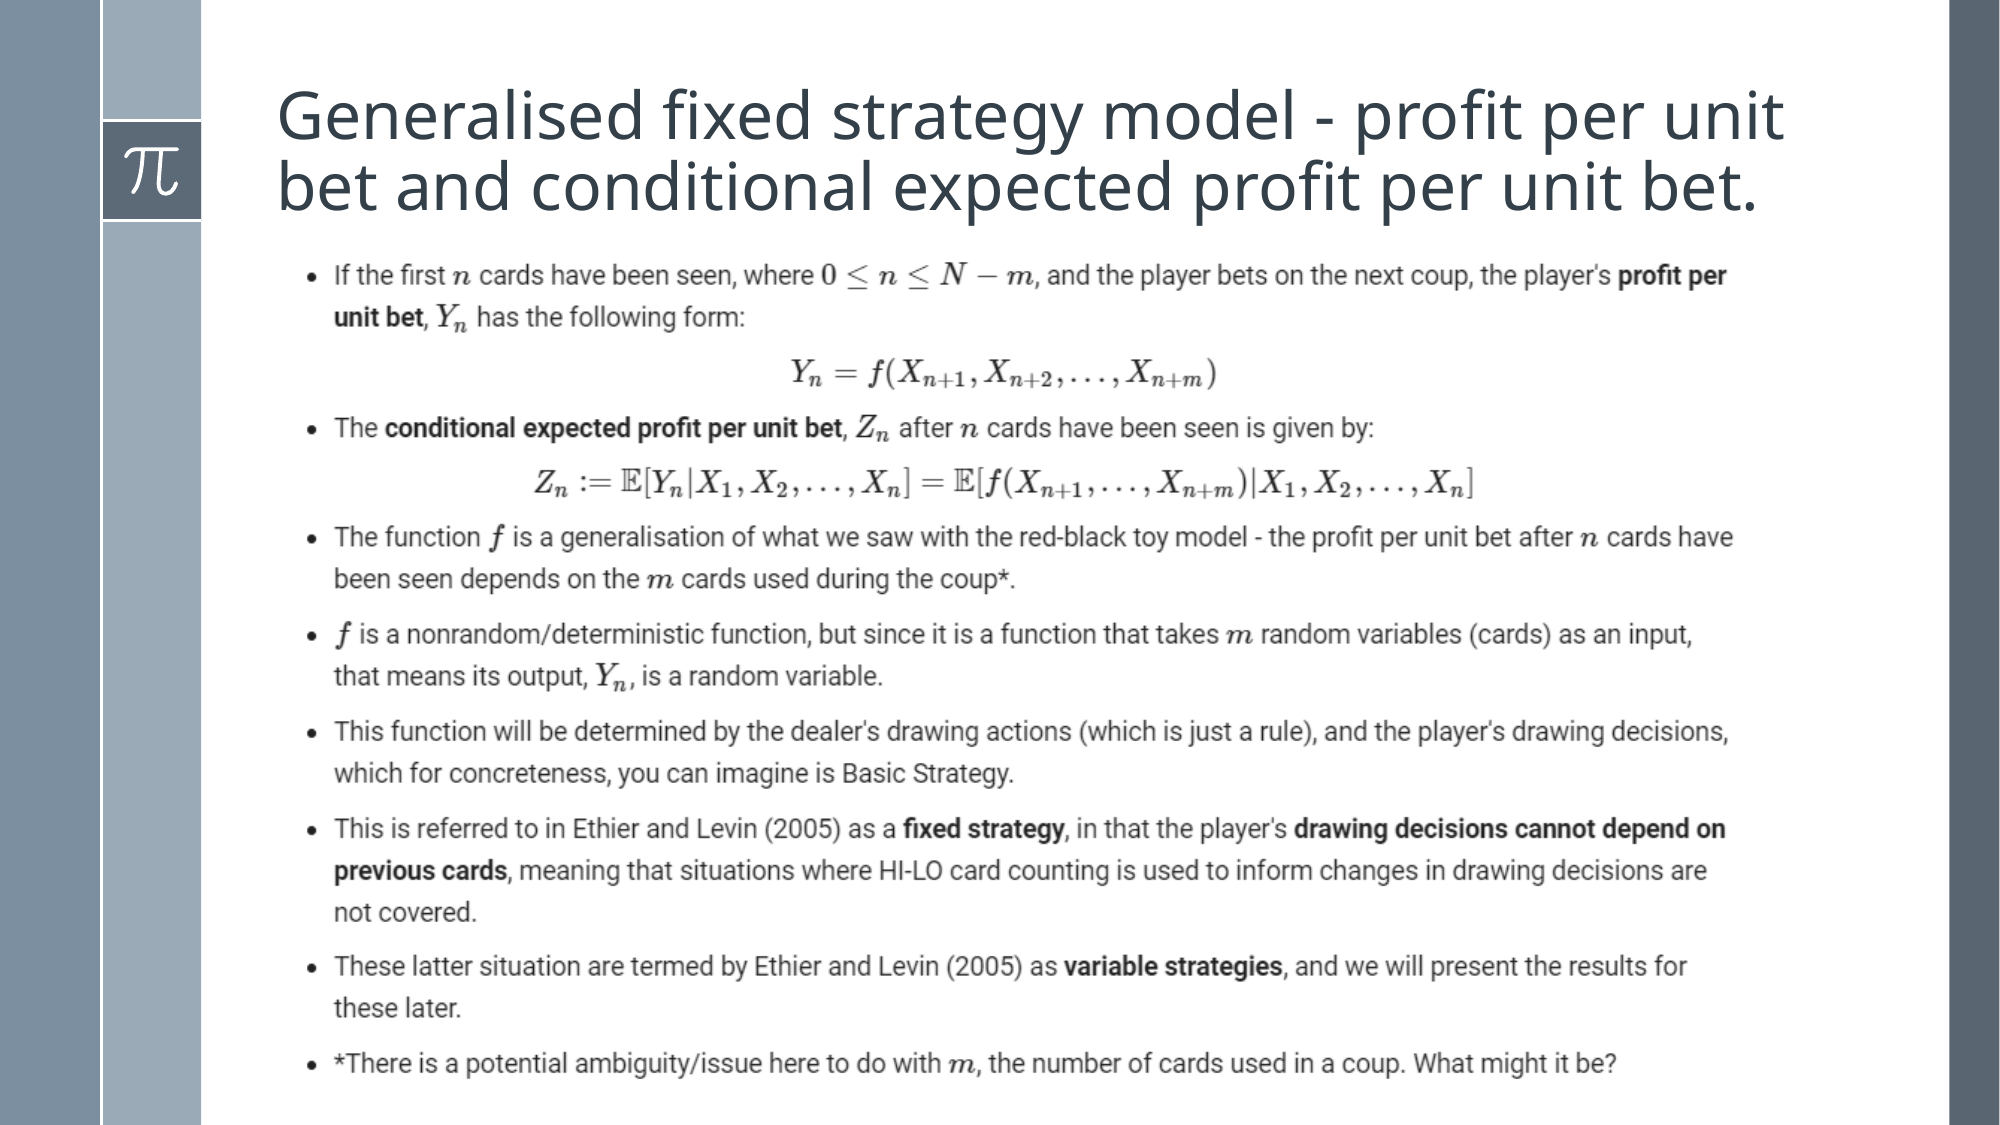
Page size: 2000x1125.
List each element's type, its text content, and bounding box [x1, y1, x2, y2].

title Generalised fixed strategy model - profit per unit bet and conditional expected profit per unit bet. [261, 29, 1867, 233]
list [290, 255, 1743, 1094]
